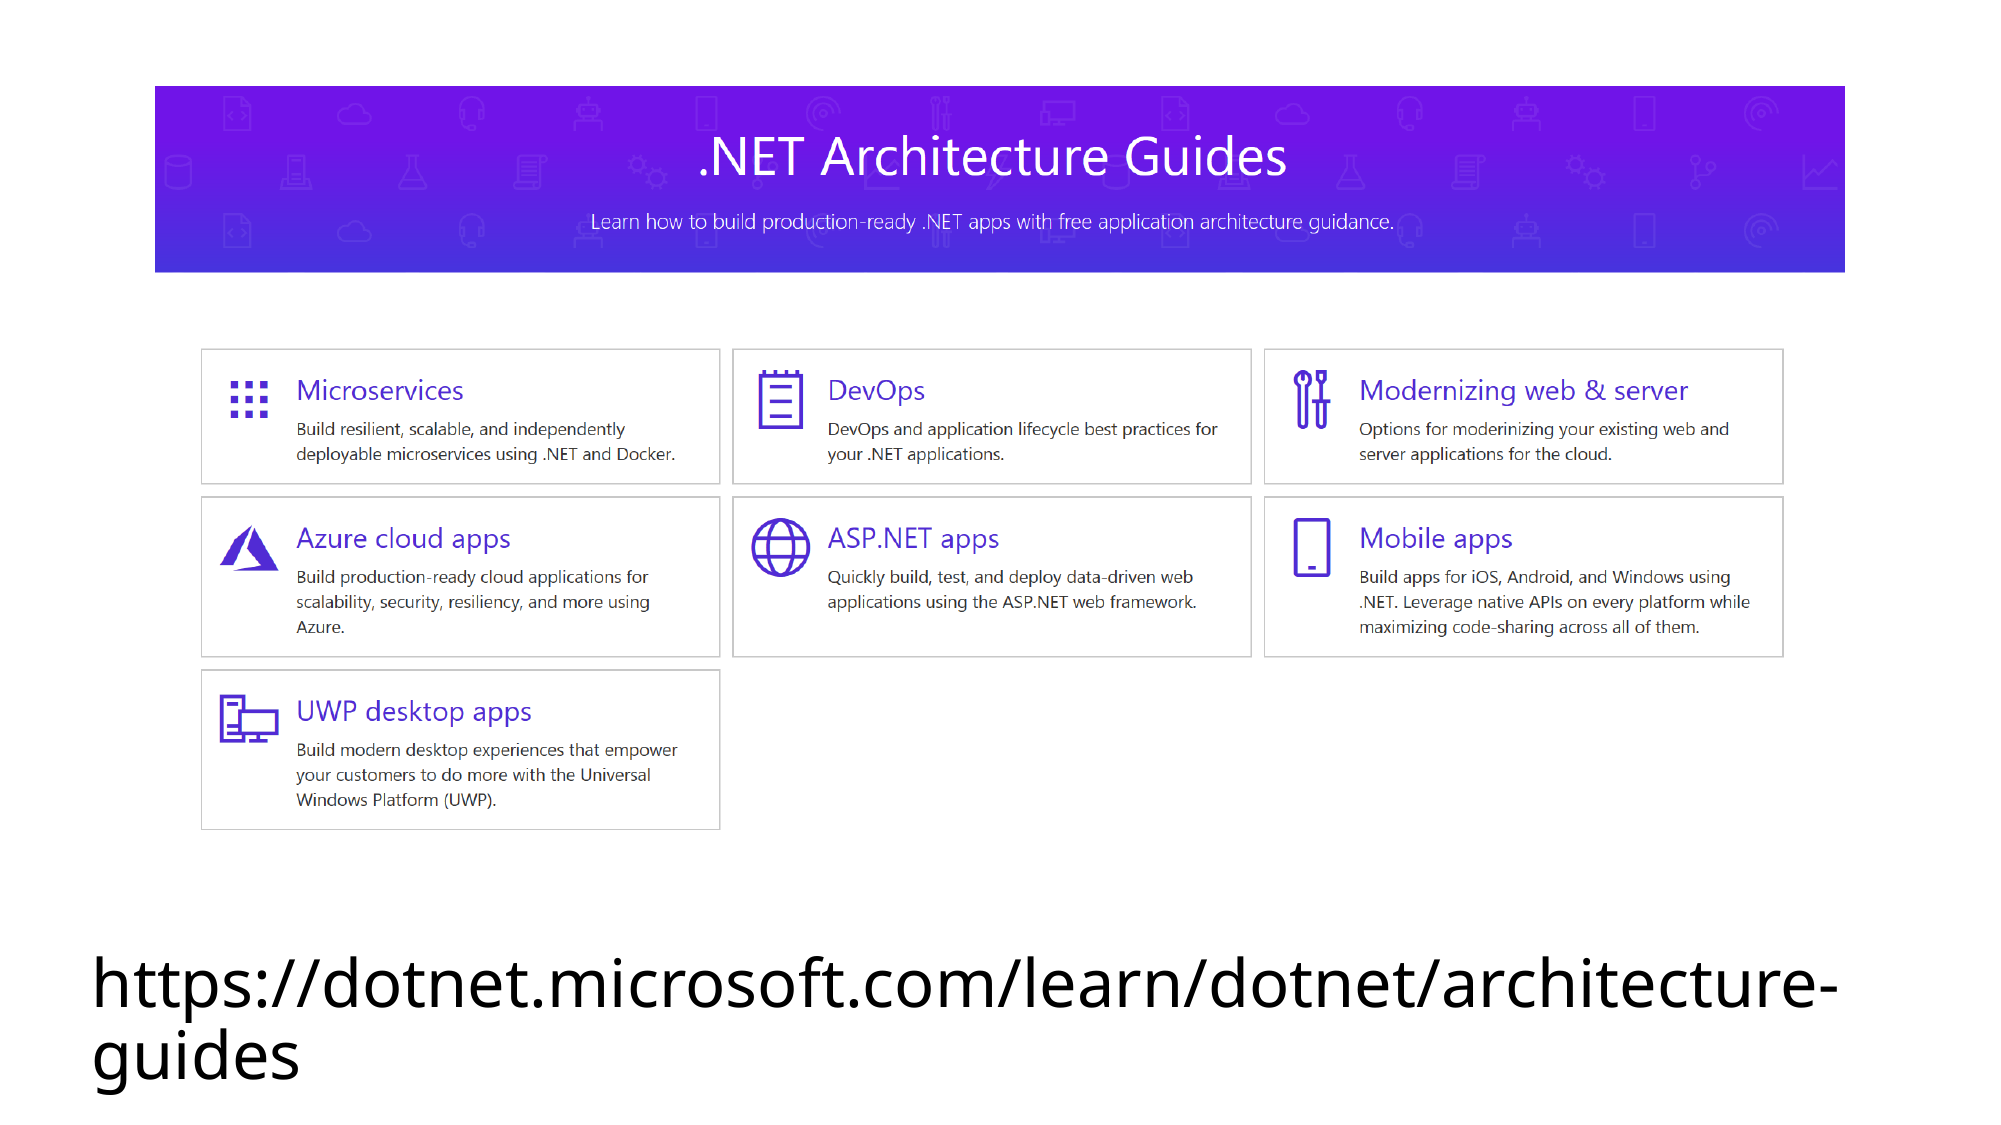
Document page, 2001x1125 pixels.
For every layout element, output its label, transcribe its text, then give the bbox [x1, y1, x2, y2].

title https://dotnet.microsoft.com/learn/dotnet/architecture-guides [76, 978, 1924, 1065]
picture [155, 86, 1845, 898]
